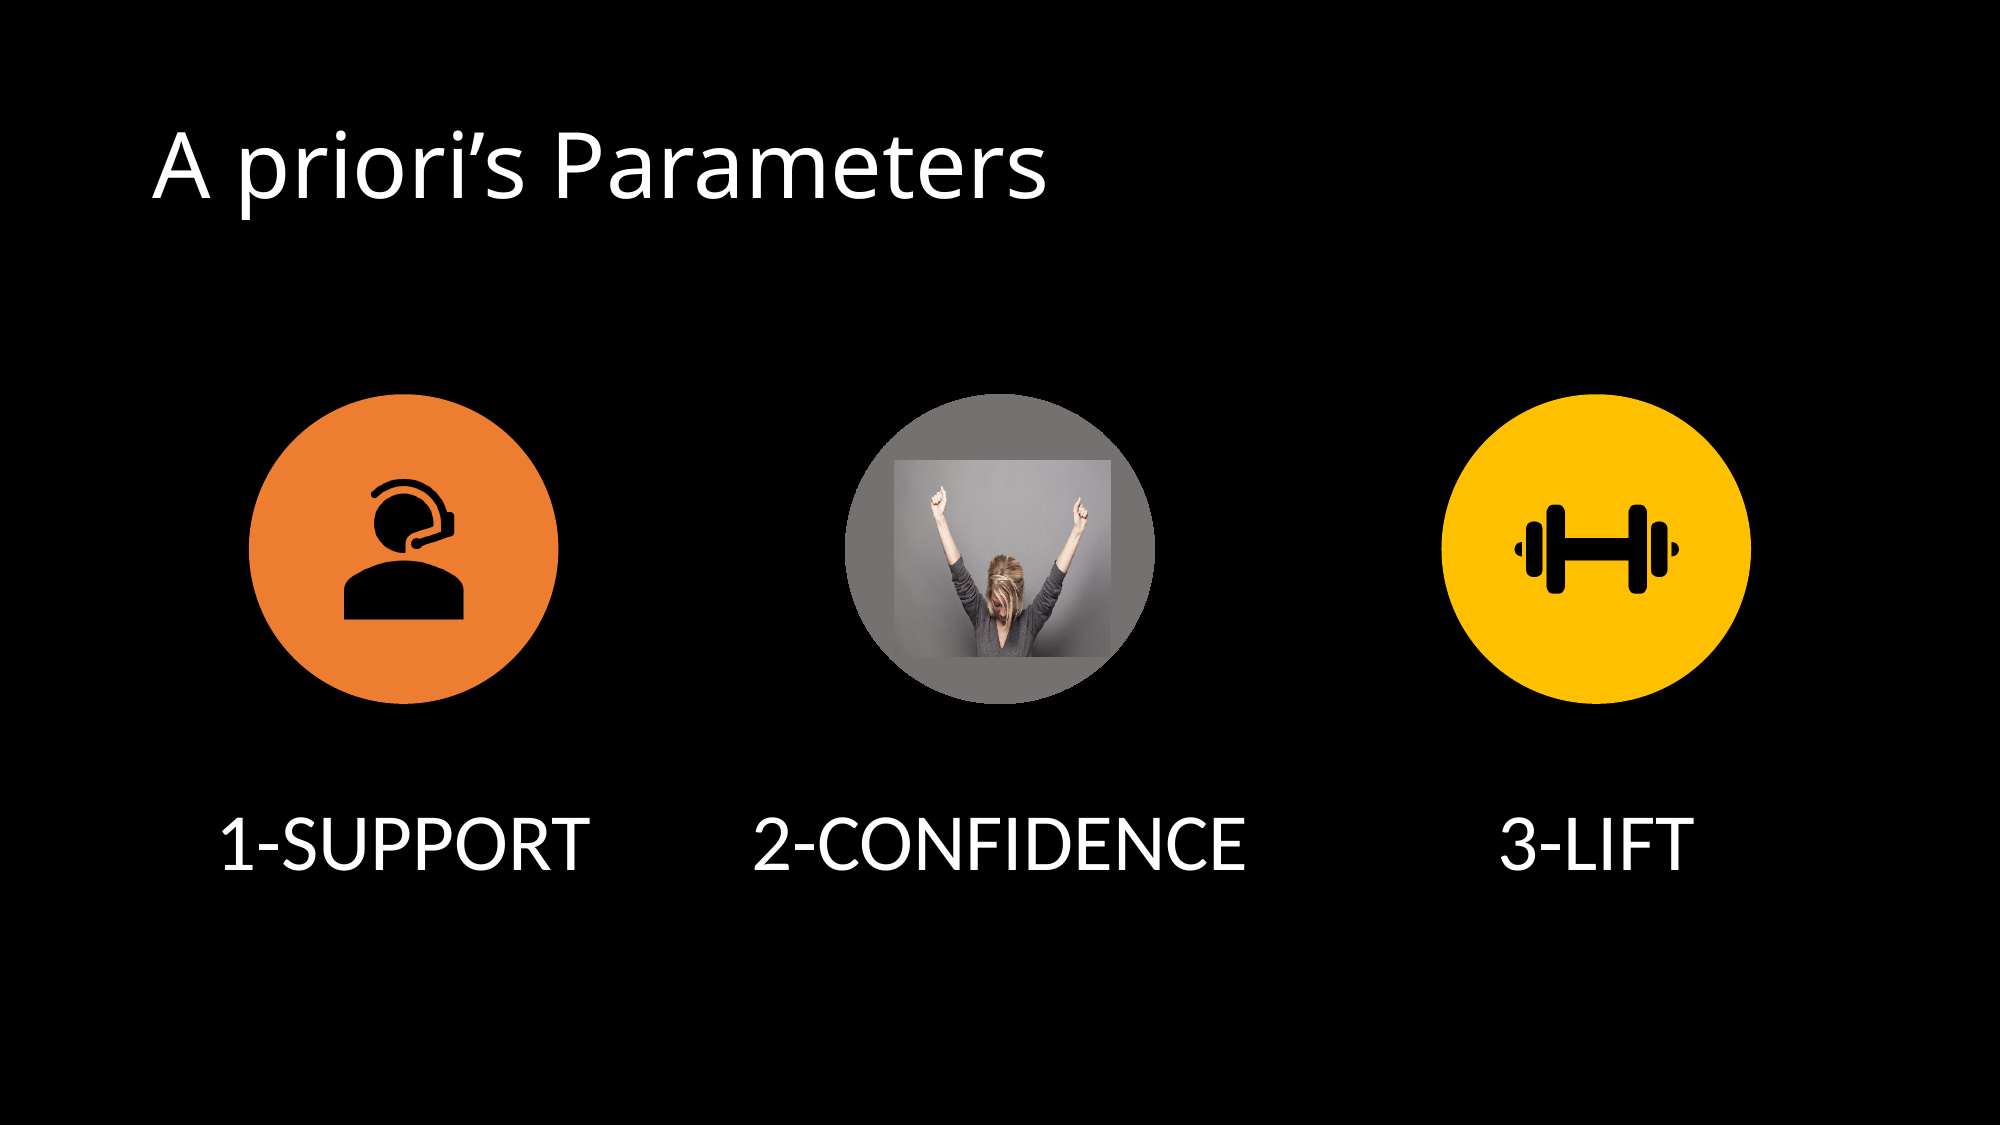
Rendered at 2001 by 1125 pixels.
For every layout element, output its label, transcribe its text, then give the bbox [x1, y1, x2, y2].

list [137, 299, 1863, 1014]
title A priori’s Parameters [137, 59, 1863, 278]
picture [894, 460, 1111, 657]
